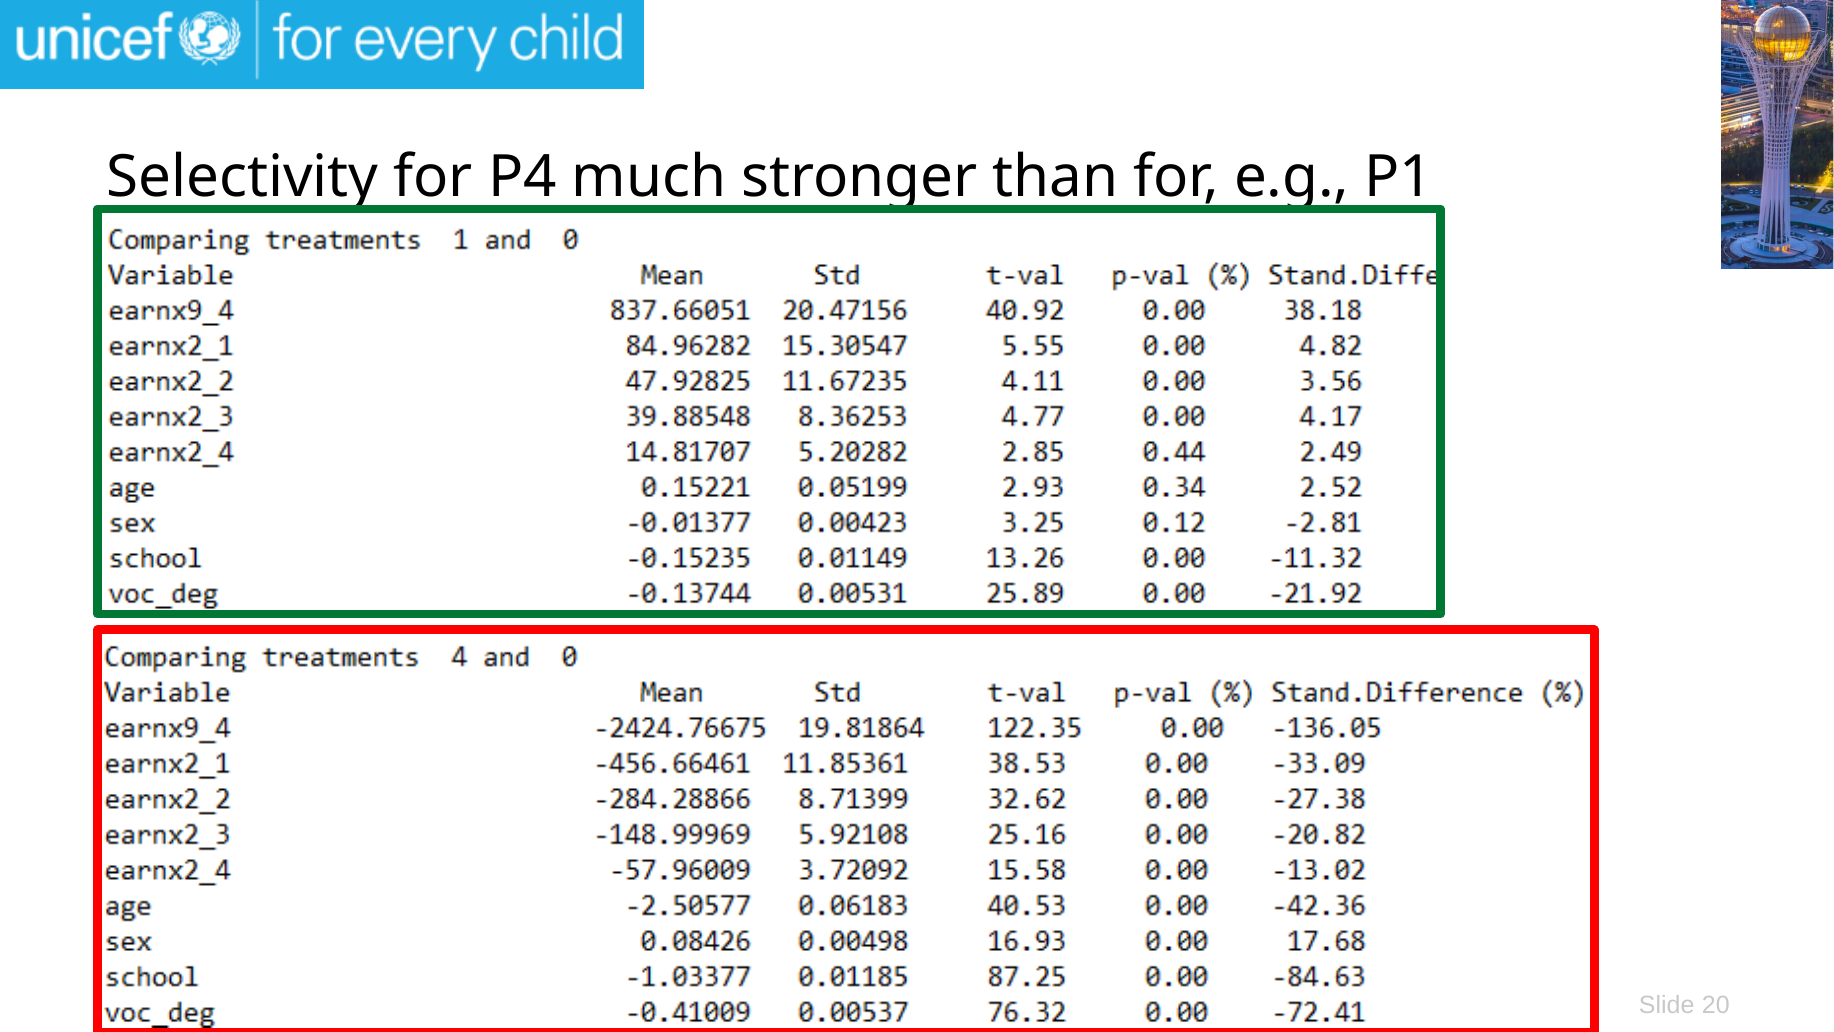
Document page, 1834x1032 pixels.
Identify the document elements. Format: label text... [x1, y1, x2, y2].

picture [1721, 0, 1834, 269]
picture [0, 0, 644, 89]
slide_number Slide 20 [1599, 976, 1745, 1032]
picture [101, 212, 1437, 611]
list [91, 296, 1742, 941]
picture [101, 633, 1591, 1028]
title Selectivity for P4 much stronger than for, e.g., P1 [91, 125, 1803, 220]
